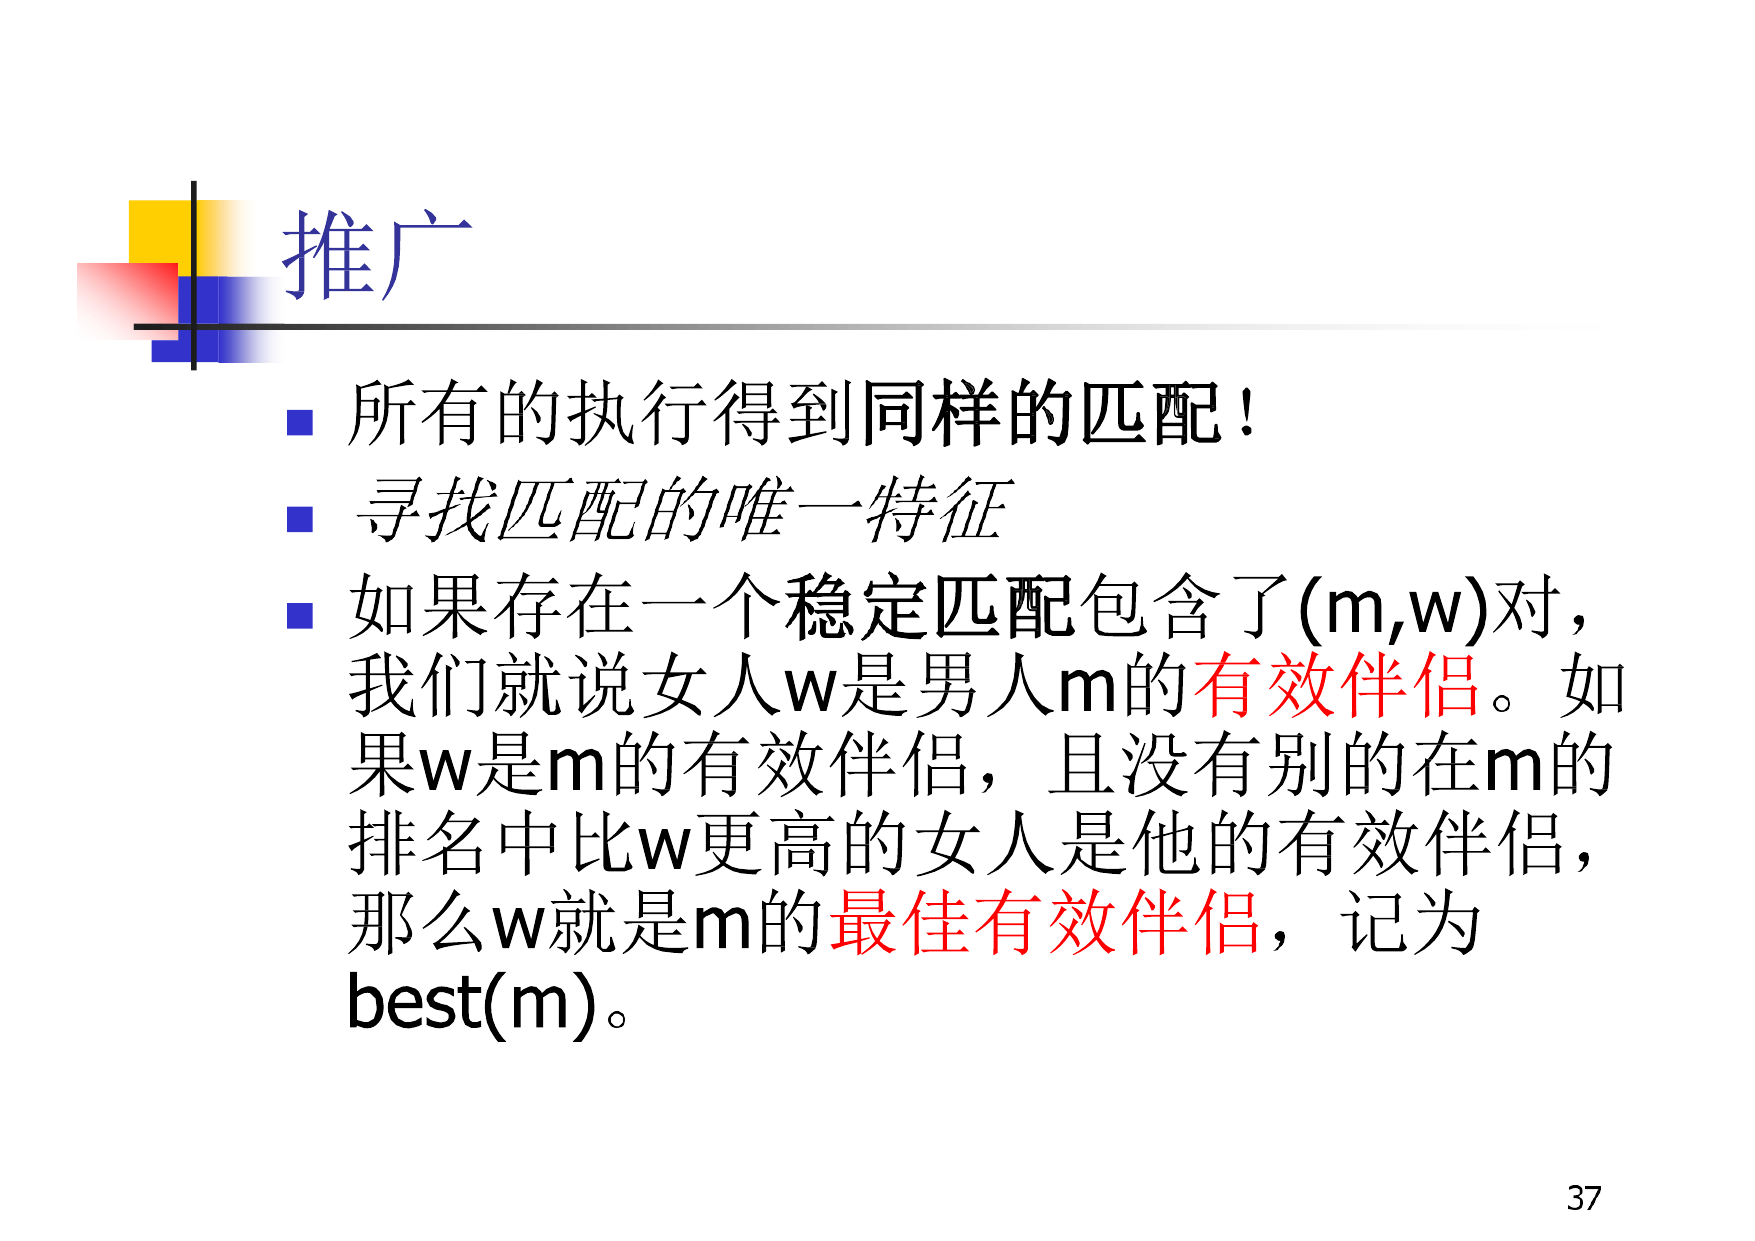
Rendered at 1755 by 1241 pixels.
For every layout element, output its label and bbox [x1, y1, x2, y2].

text_box [713, 393, 740, 446]
text_box [1409, 591, 1462, 632]
picture [608, 1011, 625, 1028]
text_box [1076, 810, 1113, 840]
text_box [419, 750, 472, 790]
text_box [493, 572, 562, 640]
text_box [1488, 748, 1541, 790]
text_box [287, 409, 313, 436]
text_box [915, 809, 981, 877]
picture [356, 474, 1015, 543]
text_box [762, 888, 821, 955]
text_box [741, 381, 774, 409]
text_box [550, 748, 603, 790]
text_box [421, 378, 488, 446]
text_box [421, 651, 444, 718]
text_box [1345, 730, 1405, 797]
text_box [759, 731, 795, 747]
text_box [1291, 651, 1335, 718]
text_box [1047, 732, 1115, 794]
text_box [1353, 838, 1384, 875]
text_box [567, 378, 597, 446]
text_box [501, 809, 557, 877]
text_box [492, 908, 545, 949]
picture [980, 772, 993, 793]
text_box [349, 651, 416, 718]
picture [330, 271, 344, 288]
text_box [1269, 680, 1299, 717]
text_box [1413, 651, 1436, 718]
text_box [788, 381, 828, 444]
text_box [1442, 809, 1492, 877]
text_box [616, 730, 675, 797]
text_box [987, 809, 1054, 876]
text_box [349, 731, 415, 798]
text_box [1072, 888, 1116, 956]
text_box [501, 651, 561, 718]
text_box [382, 208, 473, 301]
text_box [450, 653, 460, 667]
text_box [1340, 651, 1407, 719]
text_box [566, 572, 632, 639]
text_box [426, 986, 456, 1029]
text_box [1443, 654, 1473, 682]
text_box [1523, 843, 1562, 875]
text_box [865, 379, 925, 447]
text_box [1138, 888, 1188, 956]
text_box [1367, 893, 1407, 952]
text_box [348, 379, 382, 446]
text_box [575, 654, 588, 668]
text_box [1194, 888, 1217, 956]
text_box [829, 910, 896, 956]
text_box [975, 888, 1042, 956]
text_box [386, 584, 413, 636]
text_box [432, 906, 482, 952]
text_box [758, 759, 788, 796]
text_box [582, 650, 635, 718]
text_box [1278, 809, 1345, 877]
text_box [1268, 668, 1286, 690]
text_box [395, 809, 416, 876]
text_box [1242, 387, 1251, 422]
text_box [1597, 663, 1624, 715]
text_box [1348, 890, 1360, 903]
text_box [638, 829, 691, 869]
text_box [1340, 910, 1368, 952]
text_box [388, 891, 414, 955]
text_box [784, 823, 819, 842]
text_box [1121, 888, 1146, 956]
text_box [494, 692, 510, 712]
text_box [555, 888, 616, 956]
text_box [1152, 380, 1222, 446]
text_box [641, 571, 927, 641]
text_box [833, 379, 852, 446]
text_box [1310, 741, 1317, 782]
text_box [1224, 891, 1254, 919]
text_box [514, 986, 566, 1028]
text_box [287, 506, 313, 533]
text_box [1388, 621, 1404, 645]
text_box [857, 652, 894, 682]
text_box [841, 680, 908, 717]
text_box [643, 379, 664, 401]
text_box [846, 809, 905, 876]
text_box [829, 730, 896, 798]
text_box [1375, 809, 1419, 877]
picture [330, 263, 344, 268]
text_box [779, 748, 791, 761]
text_box [1194, 729, 1261, 798]
text_box [1129, 732, 1140, 746]
text_box [445, 664, 453, 717]
text_box [916, 651, 976, 718]
text_box [1211, 809, 1270, 876]
picture [1272, 931, 1285, 952]
text_box [638, 889, 675, 919]
text_box [422, 809, 483, 875]
picture [197, 200, 1615, 363]
text_box [714, 378, 737, 401]
text_box [568, 673, 596, 714]
text_box [348, 809, 391, 876]
text_box [1122, 733, 1188, 798]
text_box [757, 747, 775, 769]
text_box [603, 810, 633, 872]
text_box [349, 572, 383, 639]
text_box [287, 603, 313, 629]
text_box [1412, 729, 1480, 797]
text_box [484, 971, 507, 1042]
text_box [902, 729, 925, 798]
text_box [669, 382, 703, 390]
text_box [422, 573, 488, 639]
text_box [1355, 810, 1390, 826]
text_box [585, 588, 634, 633]
text_box [1150, 809, 1200, 874]
text_box [931, 377, 1001, 448]
text_box [584, 379, 635, 446]
text_box [1270, 652, 1306, 668]
text_box [733, 408, 781, 446]
text_box [549, 929, 564, 949]
text_box [1374, 827, 1386, 840]
text_box [774, 841, 831, 877]
text_box [1233, 574, 1287, 640]
picture [350, 263, 363, 268]
text_box [550, 888, 586, 904]
text_box [1219, 922, 1259, 954]
text_box [1497, 809, 1521, 877]
text_box [572, 971, 595, 1042]
text_box [1527, 812, 1558, 840]
picture [1576, 852, 1589, 872]
text_box [575, 811, 601, 872]
text_box [1414, 888, 1480, 955]
text_box [713, 651, 781, 718]
picture [1493, 695, 1510, 712]
text_box [1438, 684, 1478, 717]
text_box [1493, 573, 1561, 639]
text_box [664, 399, 707, 446]
text_box [1005, 571, 1221, 640]
text_box [1061, 669, 1114, 711]
text_box [1082, 379, 1147, 446]
text_box [932, 733, 962, 761]
text_box [1051, 889, 1087, 905]
text_box [492, 731, 529, 761]
text_box [1353, 827, 1371, 848]
text_box [1049, 906, 1068, 927]
text_box [368, 379, 416, 446]
text_box [496, 660, 532, 667]
text_box [843, 888, 886, 913]
text_box [622, 917, 689, 954]
text_box [348, 891, 385, 955]
text_box [987, 651, 1054, 718]
text_box [1194, 650, 1261, 718]
text_box [935, 573, 1000, 639]
text_box [1464, 576, 1487, 647]
text_box [464, 658, 486, 718]
text_box [902, 889, 927, 956]
text_box [1560, 651, 1594, 718]
text_box [476, 759, 543, 796]
text_box [350, 971, 384, 1029]
text_box [1241, 425, 1252, 436]
text_box [695, 810, 762, 876]
text_box [831, 388, 838, 430]
text_box [920, 888, 970, 953]
text_box [683, 729, 750, 798]
text_box [457, 975, 482, 1028]
text_box [1425, 809, 1449, 877]
text_box [1553, 730, 1613, 797]
text_box [1060, 838, 1126, 875]
text_box [696, 907, 749, 949]
text_box [641, 393, 667, 446]
text_box [1313, 731, 1332, 798]
text_box [780, 729, 824, 798]
text_box [281, 209, 374, 300]
text_box [500, 378, 559, 445]
text_box [784, 670, 837, 711]
text_box [1267, 732, 1307, 797]
text_box [422, 889, 461, 929]
text_box [927, 763, 967, 796]
text_box [1127, 651, 1186, 718]
picture [77, 263, 191, 363]
picture [1572, 614, 1584, 635]
text_box [1050, 917, 1080, 954]
text_box [1329, 590, 1382, 632]
text_box [642, 651, 707, 719]
text_box [387, 986, 423, 1029]
text_box [1290, 669, 1302, 682]
text_box [1071, 906, 1083, 919]
text_box [1567, 1185, 1601, 1211]
text_box [769, 808, 835, 822]
text_box [1011, 377, 1073, 447]
text_box [1132, 808, 1156, 877]
text_box [1300, 576, 1322, 647]
